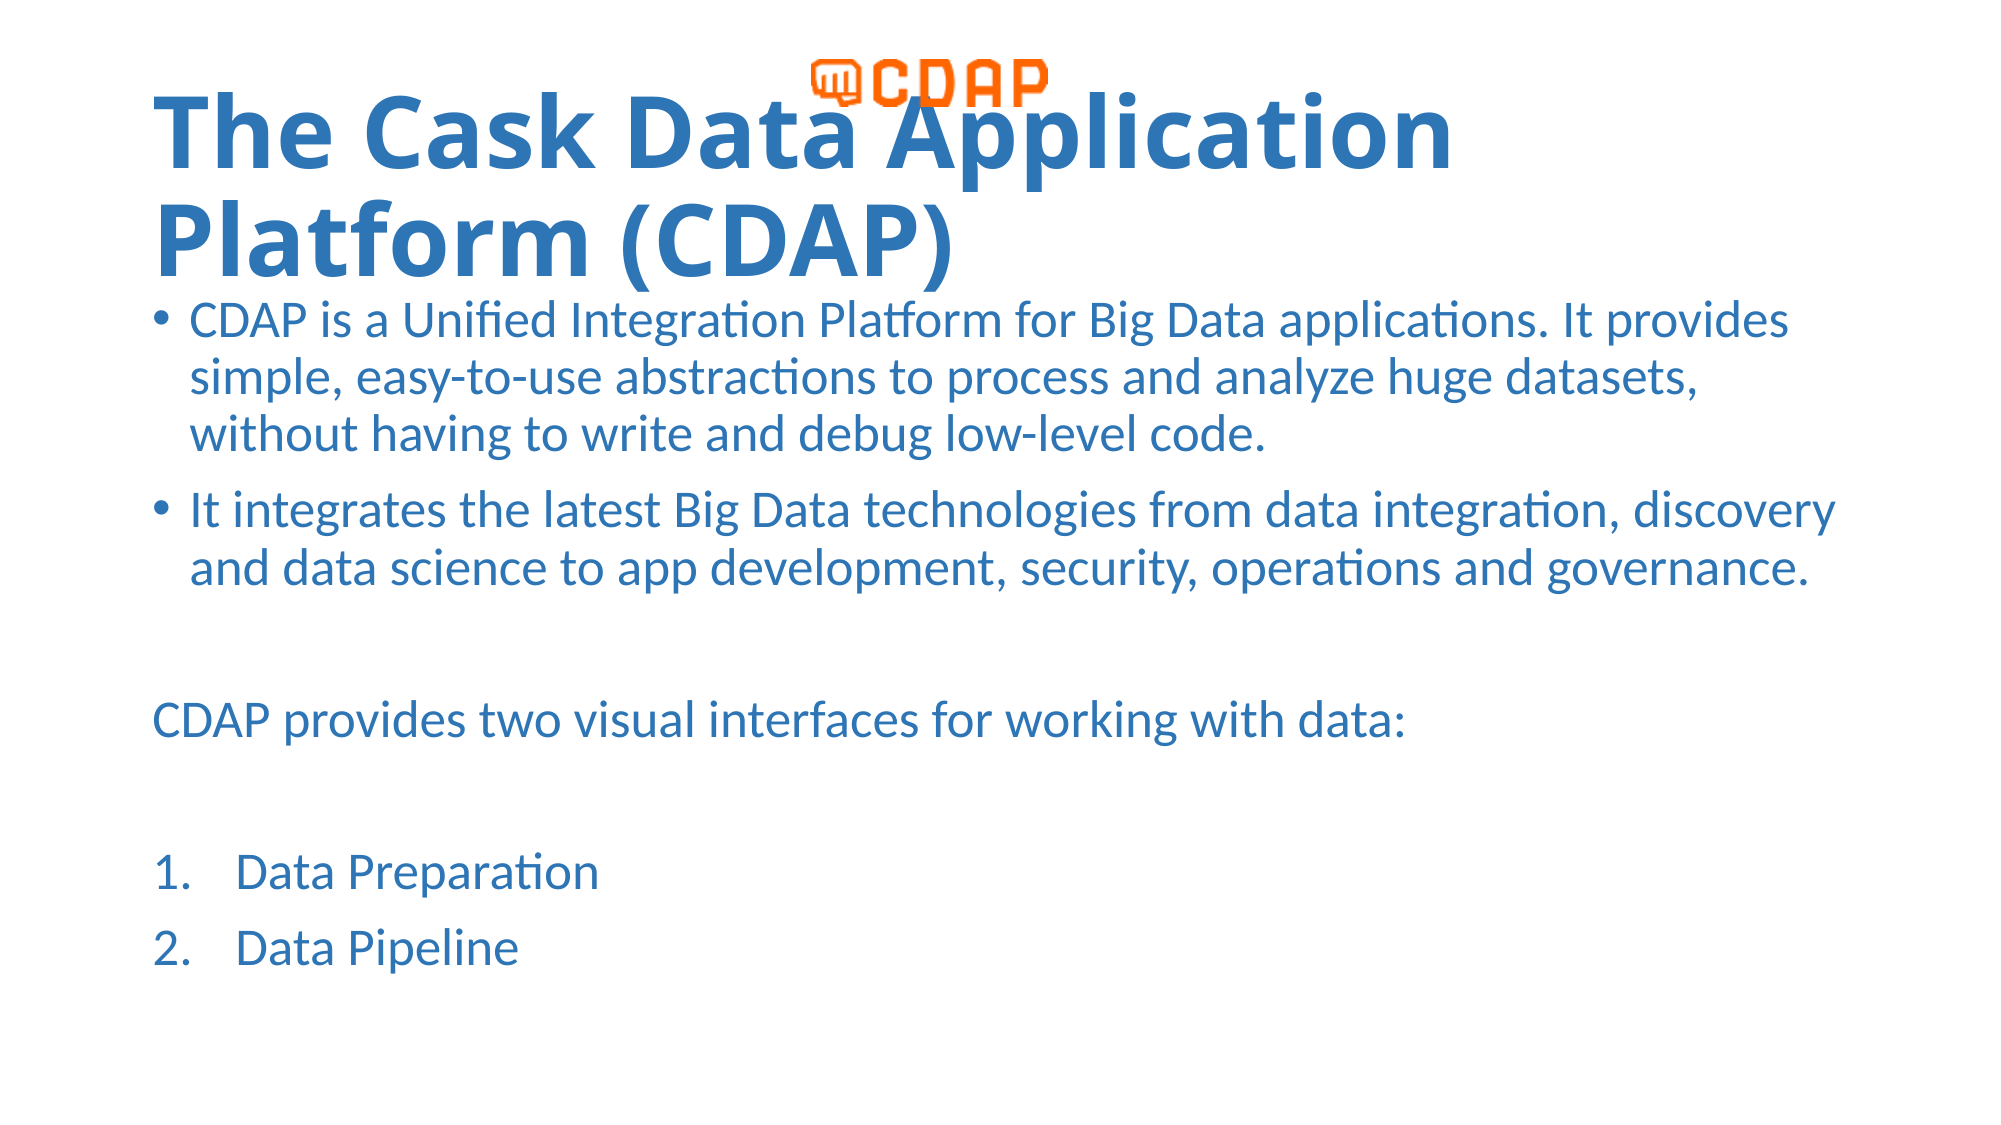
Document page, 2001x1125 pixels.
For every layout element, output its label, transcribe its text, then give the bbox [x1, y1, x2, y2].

list CDAP is a Unified Integration Platform for Big Data applications. It provides simple, easy-to-use abstractions to process and analyze huge datasets, without having to write and debug low-level code. It integrates the latest Big Data technologies from data integration, discovery and data science to app development, security, operations and governance. CDAP provides two visual interfaces for working with data: Data Preparation Data Pipeline [137, 284, 1863, 1014]
title The Cask Data Application Platform (CDAP) [137, 59, 1919, 321]
picture [811, 59, 1048, 107]
